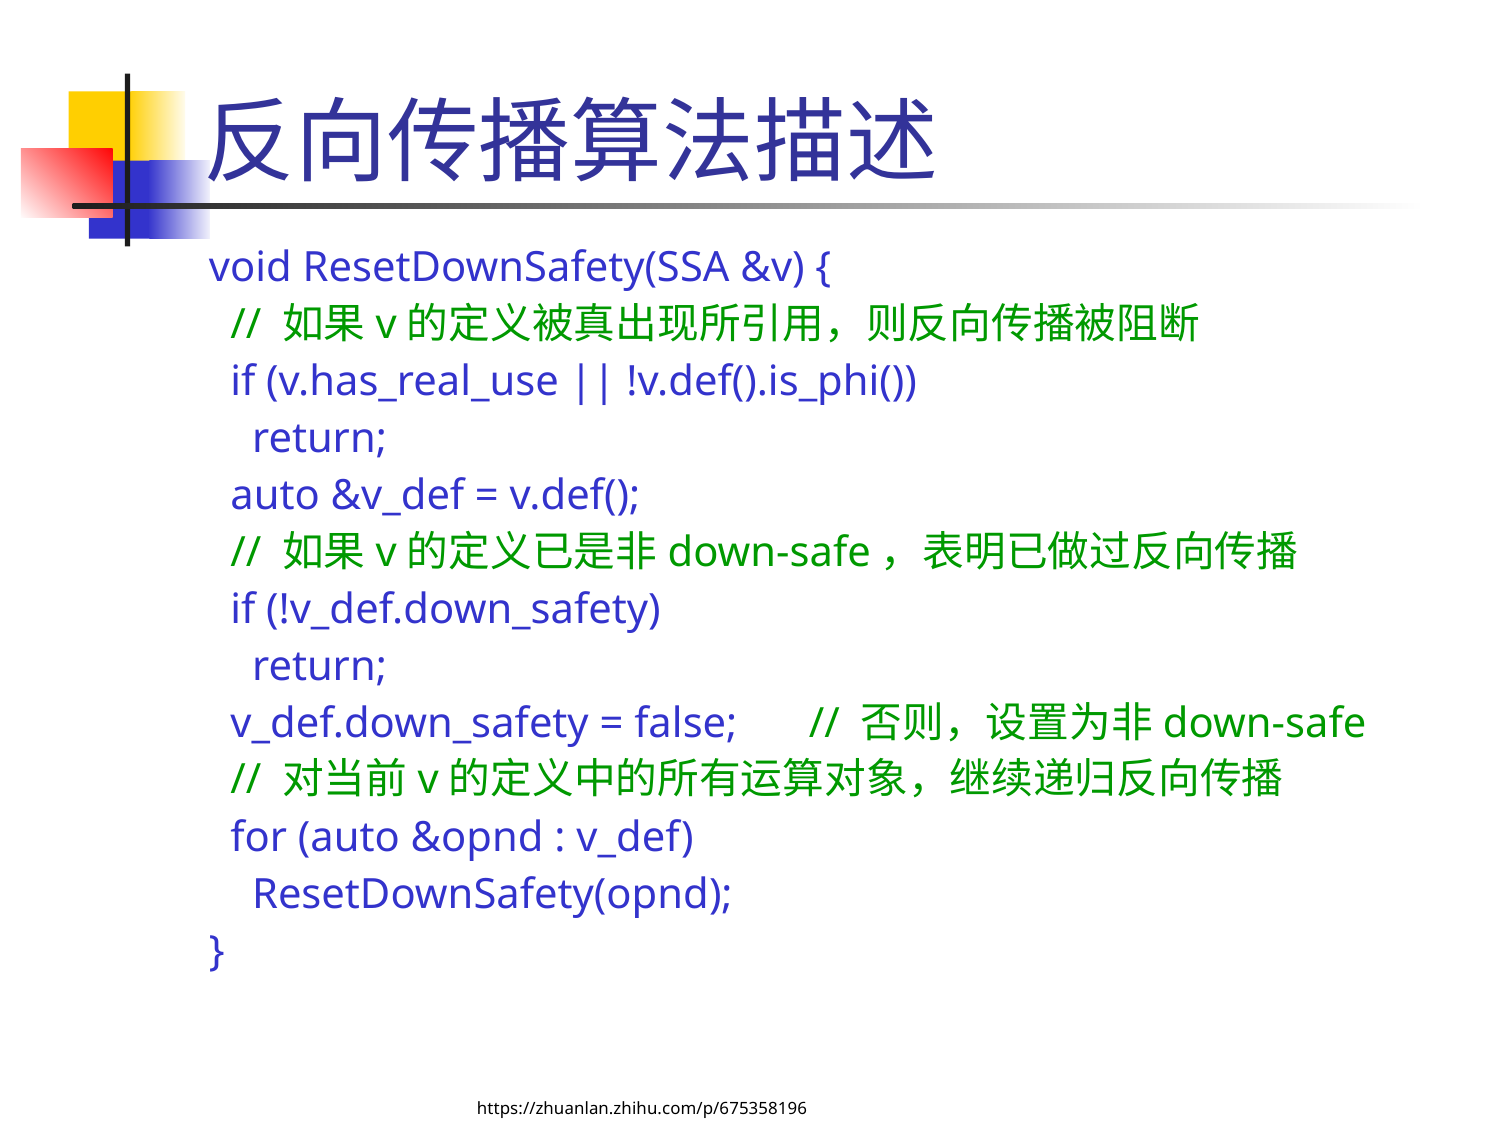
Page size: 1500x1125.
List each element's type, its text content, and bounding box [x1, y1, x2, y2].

list void ResetDownSafety(SSA &v) { // 如果v的定义被真出现所引用，则反向传播被阻断 if (v.has_real_use || !v.def().is_phi()) return; auto &v_def = v.def(); // 如果v的定义已是非down-safe，表明已做过反向传播 if (!v_def.down_safety) return; v_def.down_safety = false; // 否则，设置为非down-safe // 对当前v的定义中的所有运算对象，继续递归反向传播 for (auto &opnd : v_def) ResetDownSafety(opnd); } [193, 224, 1469, 363]
title 反向传播算法描述 [188, 12, 1468, 200]
text_box https://zhuanlan.zhihu.com/p/675358196 [462, 1070, 1038, 1125]
